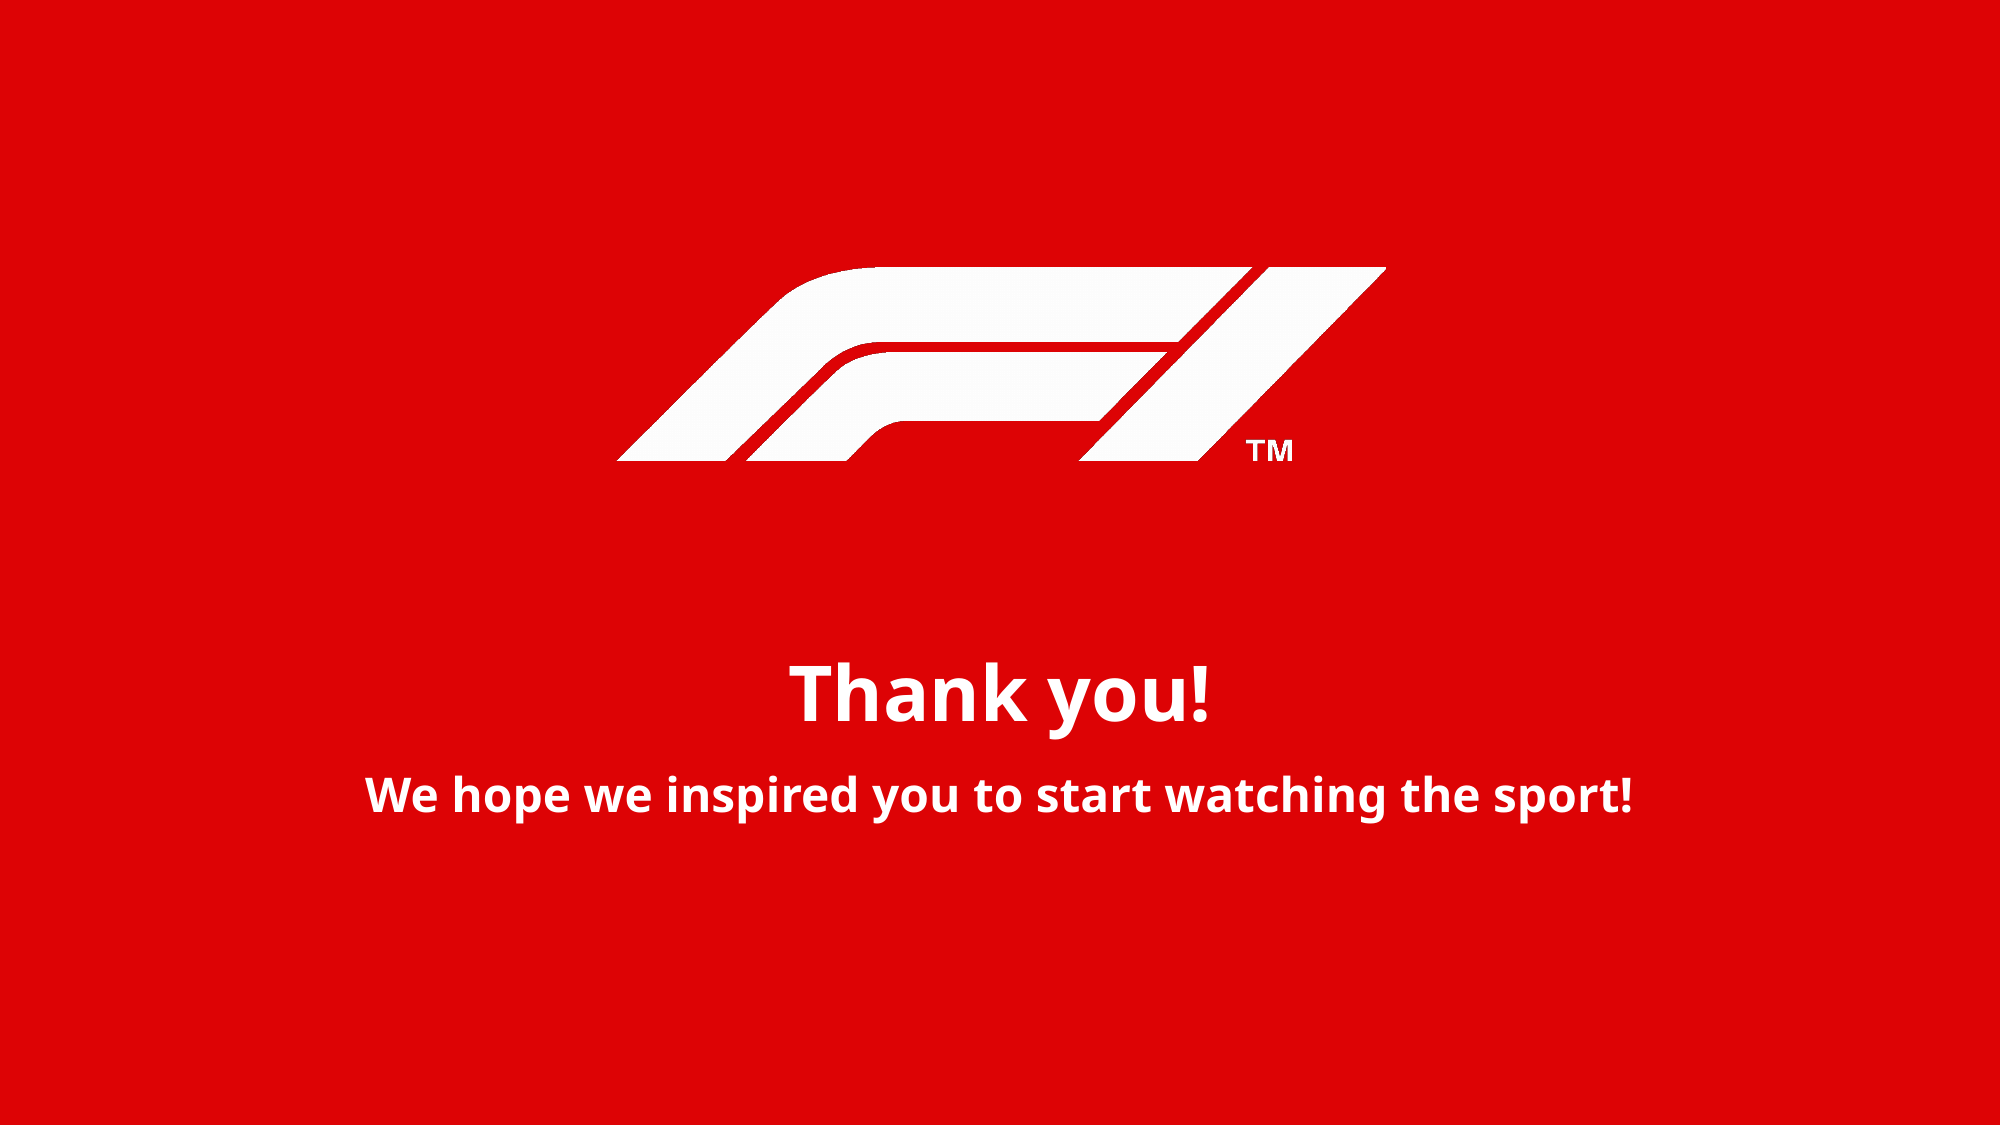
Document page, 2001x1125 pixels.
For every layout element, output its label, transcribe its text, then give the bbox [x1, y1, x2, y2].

text_box [0, 0, 2000, 1125]
title Thank you! [203, 578, 1797, 746]
subtitle We hope we inspired you to start watching the sport! [319, 763, 1681, 1035]
